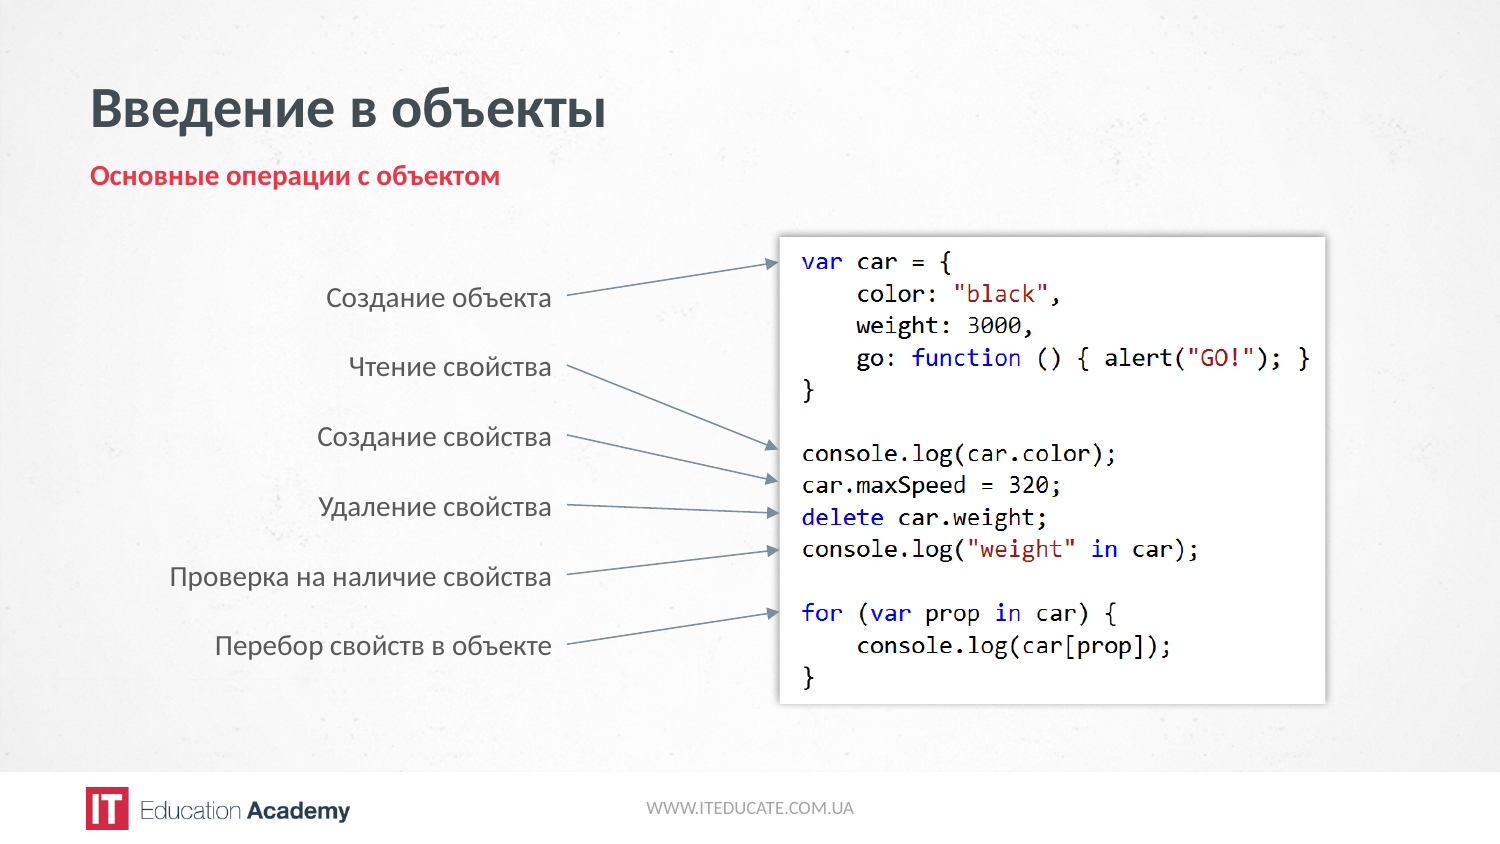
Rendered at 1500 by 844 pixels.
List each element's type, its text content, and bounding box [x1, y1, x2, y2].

text_box Чтение свойства [301, 340, 567, 390]
text_box Перебор свойств в объекте [194, 619, 567, 670]
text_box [566, 611, 780, 645]
text_box Создание свойства [301, 410, 561, 460]
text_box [566, 435, 779, 482]
text_box Проверка на наличие свойства [146, 549, 567, 600]
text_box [566, 365, 779, 435]
list Основные операции с объектом [74, 148, 1442, 210]
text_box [566, 549, 780, 576]
picture [0, 0, 1500, 772]
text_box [566, 504, 780, 514]
text_box Создание объекта [301, 270, 567, 321]
text_box Удаление свойства [301, 479, 567, 530]
footer WWW.ITEDUCATE.COM.UA [512, 784, 988, 830]
title Введение в объекты [74, 34, 1426, 148]
picture [85, 787, 350, 830]
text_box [566, 261, 774, 296]
